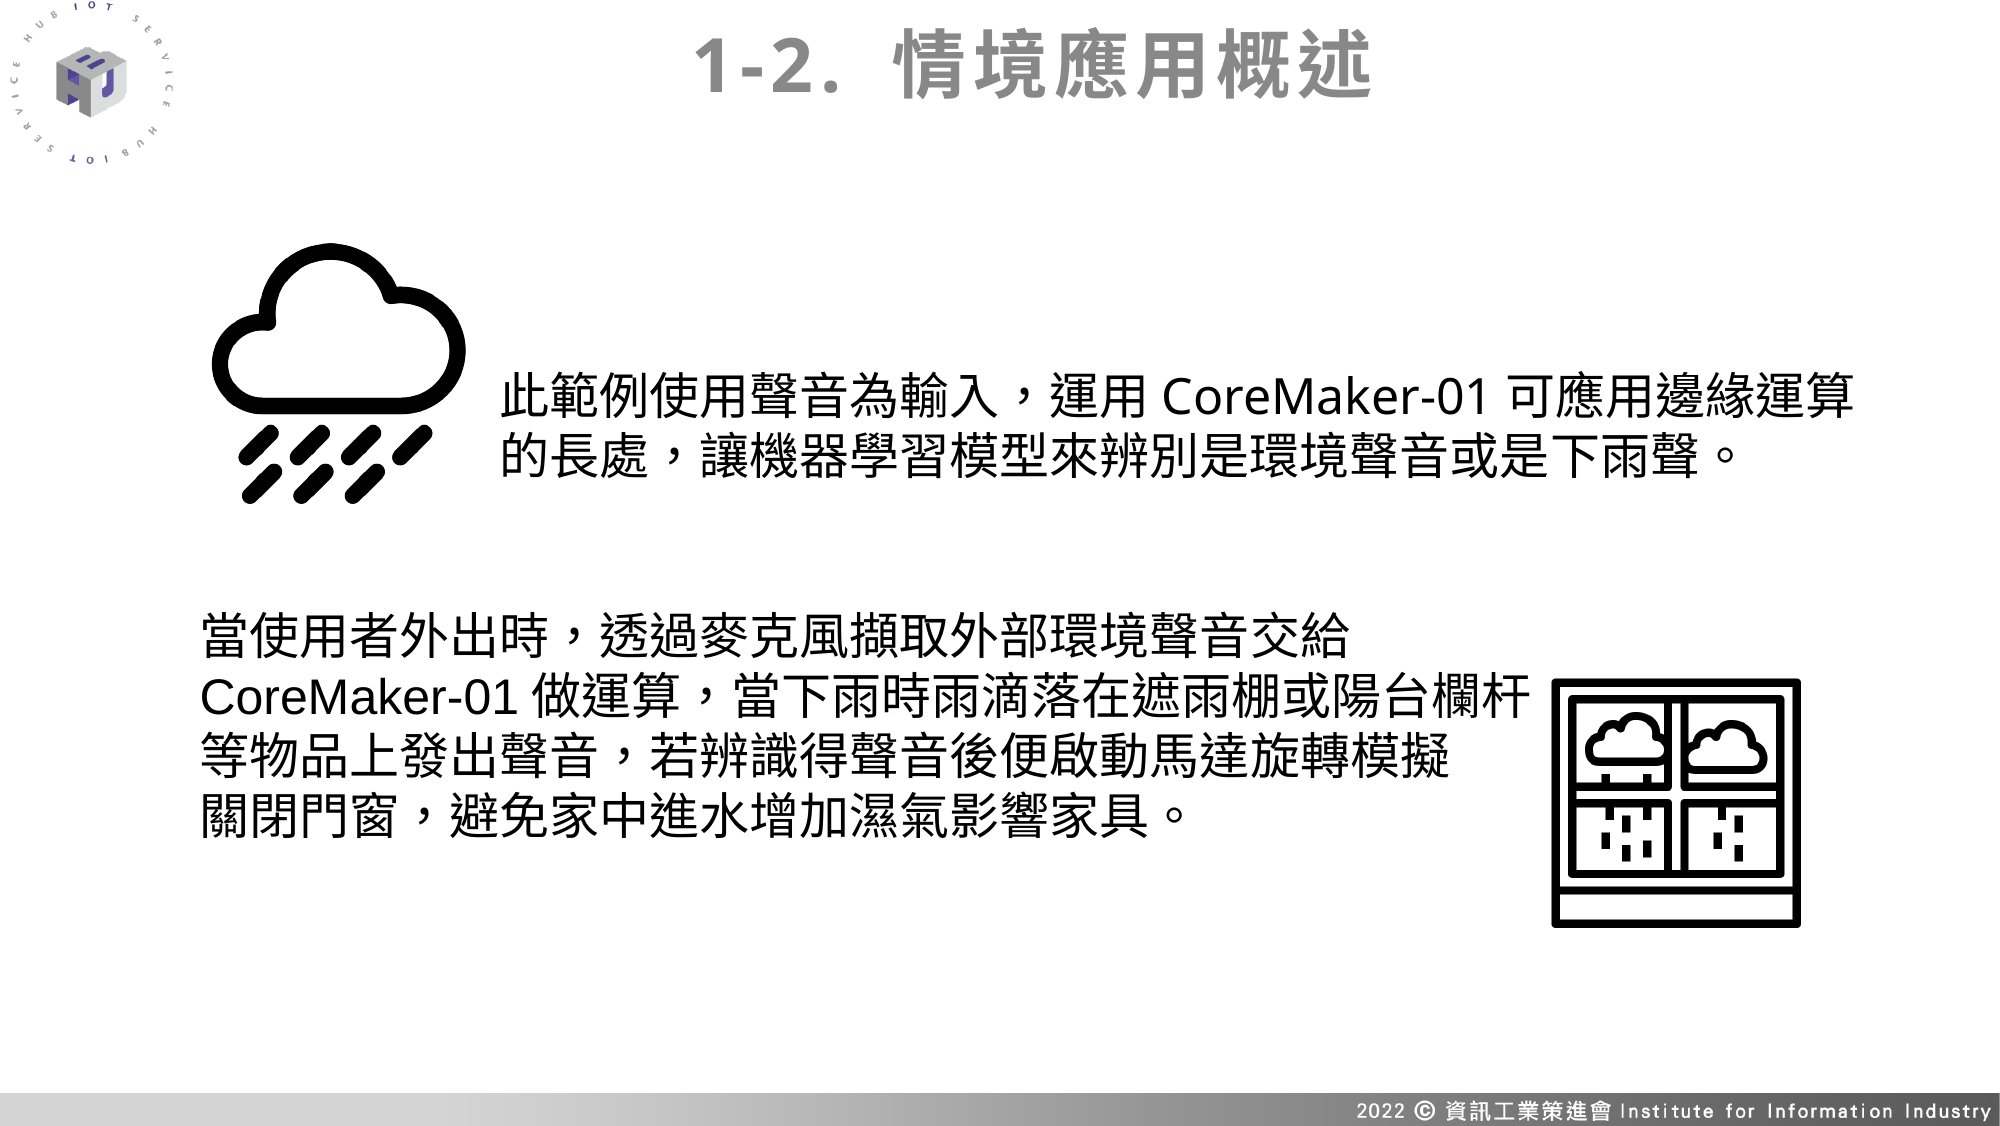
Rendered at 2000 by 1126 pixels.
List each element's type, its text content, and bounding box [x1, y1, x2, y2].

title 1-2. 情境應用概述 [196, 0, 1868, 126]
text_box 此範例使用聲音為輸入，運用CoreMaker-01可應用邊緣運算 的長處，讓機器學習模型來辨別是環境聲音或是下雨聲。 當使用者外出時，透過麥克風擷取外部環境聲音交給 CoreMaker-01做運算，當下雨時雨滴落在遮雨棚或陽台欄杆 等物品上發出聲音，若辨識得聲音後便啟動馬達旋轉模擬 關閉門窗，避免家中進水增加濕氣影響家具。 [184, 297, 1910, 913]
picture [0, 0, 2000, 1126]
